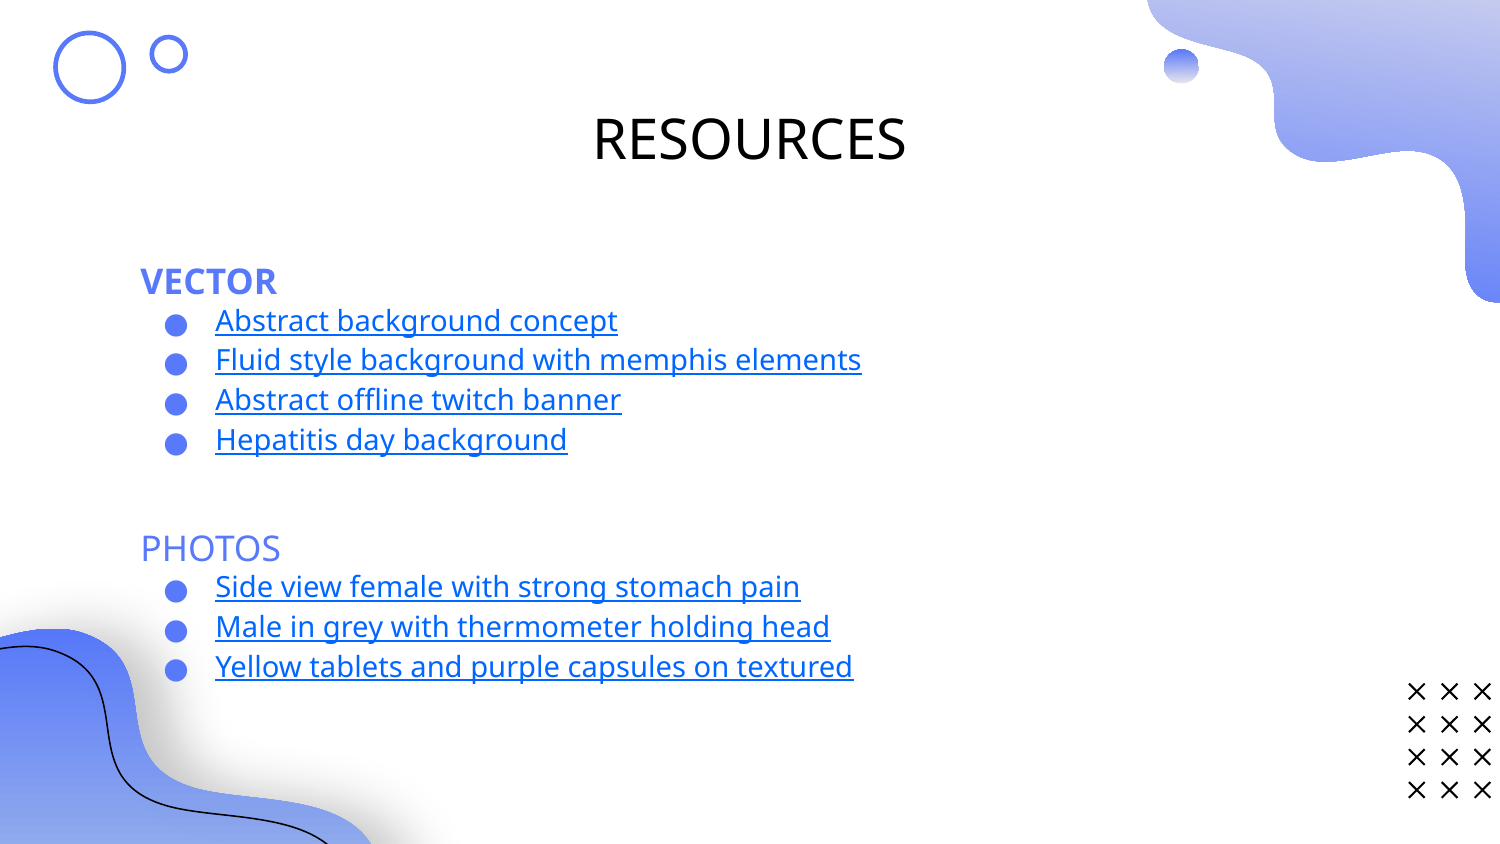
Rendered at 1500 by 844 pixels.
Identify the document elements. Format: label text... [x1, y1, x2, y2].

subtitle VECTOR Abstract background concept Fluid style background with memphis elements Abstract offline twitch banner Hepatitis day background PHOTOS Side view female with strong stomach pain Male in grey with thermometer holding head Yellow tablets and purple capsules on textured [125, 244, 1115, 660]
title RESOURCES [118, 88, 1382, 223]
